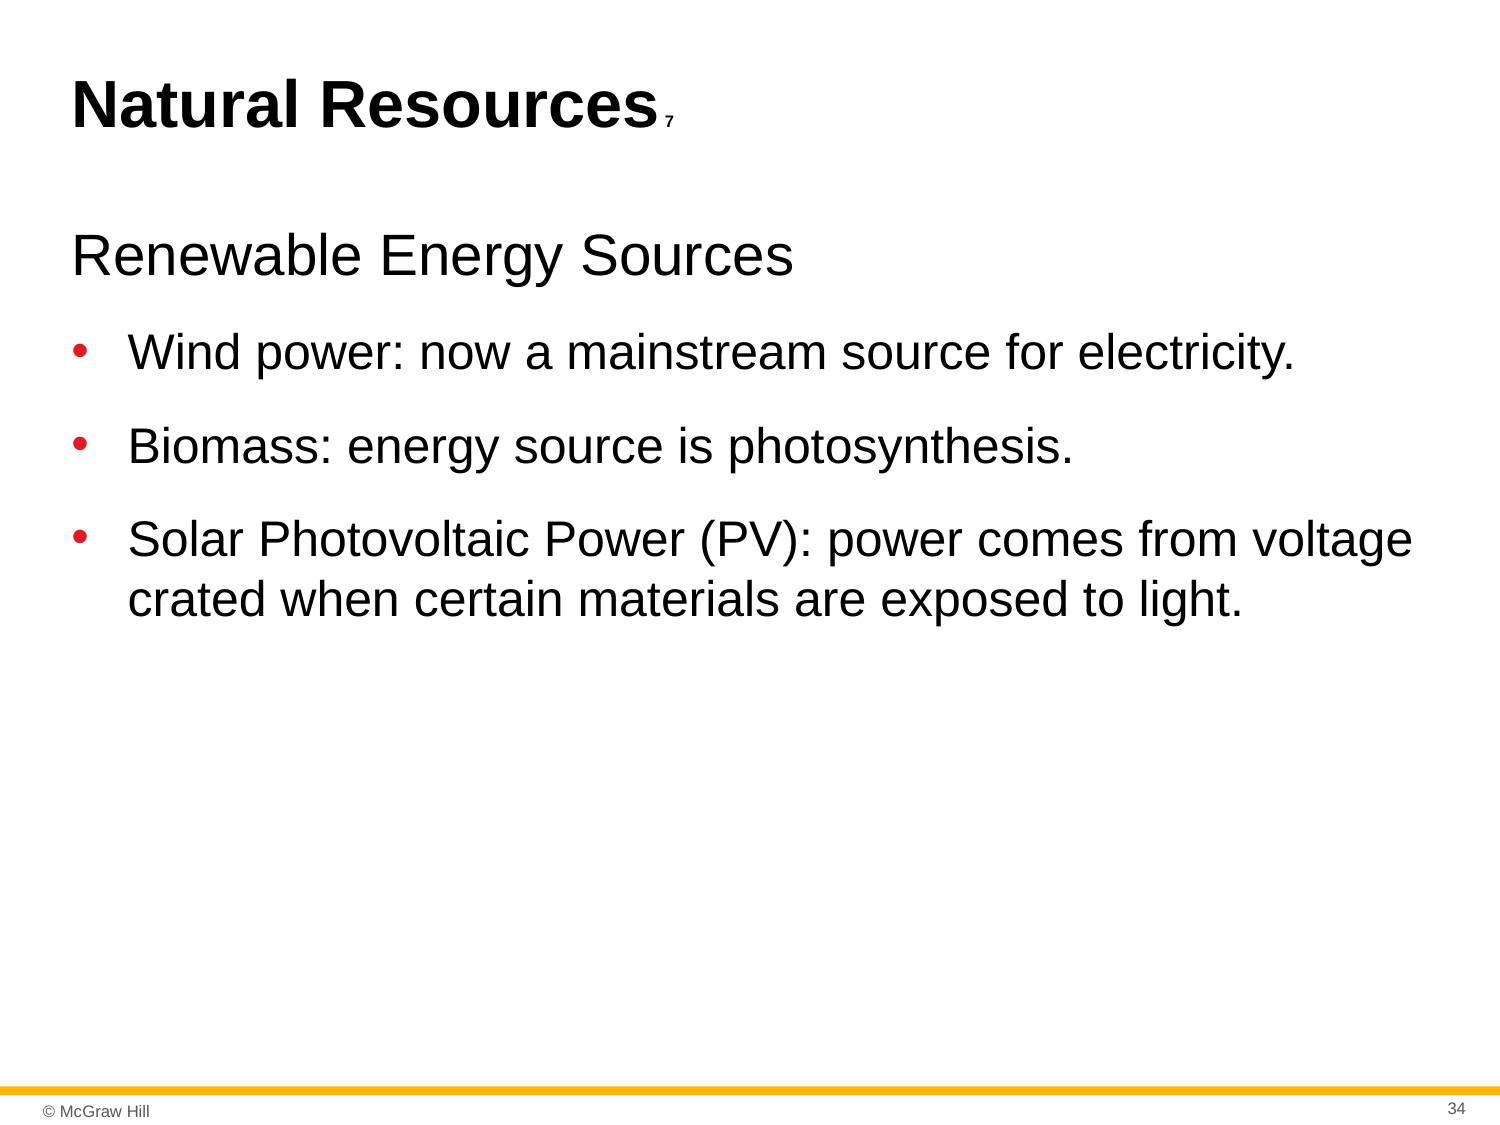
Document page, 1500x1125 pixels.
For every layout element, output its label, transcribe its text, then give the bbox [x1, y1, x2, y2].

slide_number 34 [1415, 1094, 1474, 1122]
list Renewable Energy Sources Wind power: now a mainstream source for electricity. Biomass: energy source is photosynthesis. Solar Photovoltaic Power (PV): power comes from voltage crated when certain materials are exposed to light. [56, 209, 1444, 1025]
title Natural Resources 7 [56, 50, 1444, 162]
